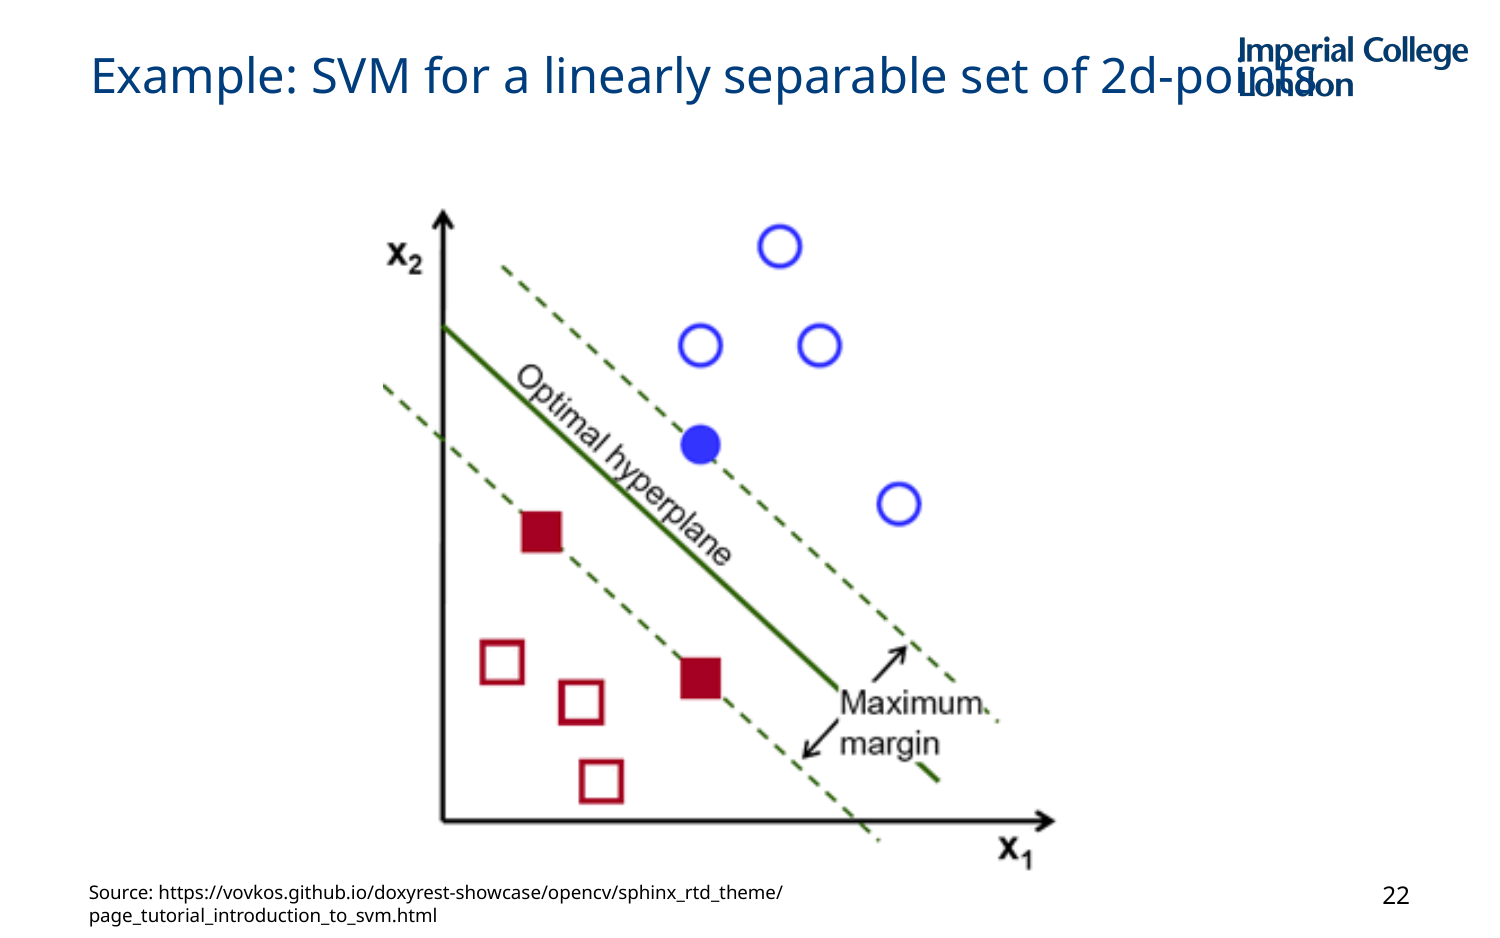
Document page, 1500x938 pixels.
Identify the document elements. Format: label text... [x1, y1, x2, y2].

slide_number 22 [1074, 872, 1426, 920]
title Example: SVM for a linearly separable set of 2d-points [75, 0, 1425, 153]
text_box Source: https://vovkos.github.io/doxyrest-showcase/opencv/sphinx_rtd_theme/page_tutorial_introduction_to_svm.html [73, 873, 1075, 934]
picture [383, 205, 1061, 873]
picture [1425, 18, 1486, 114]
